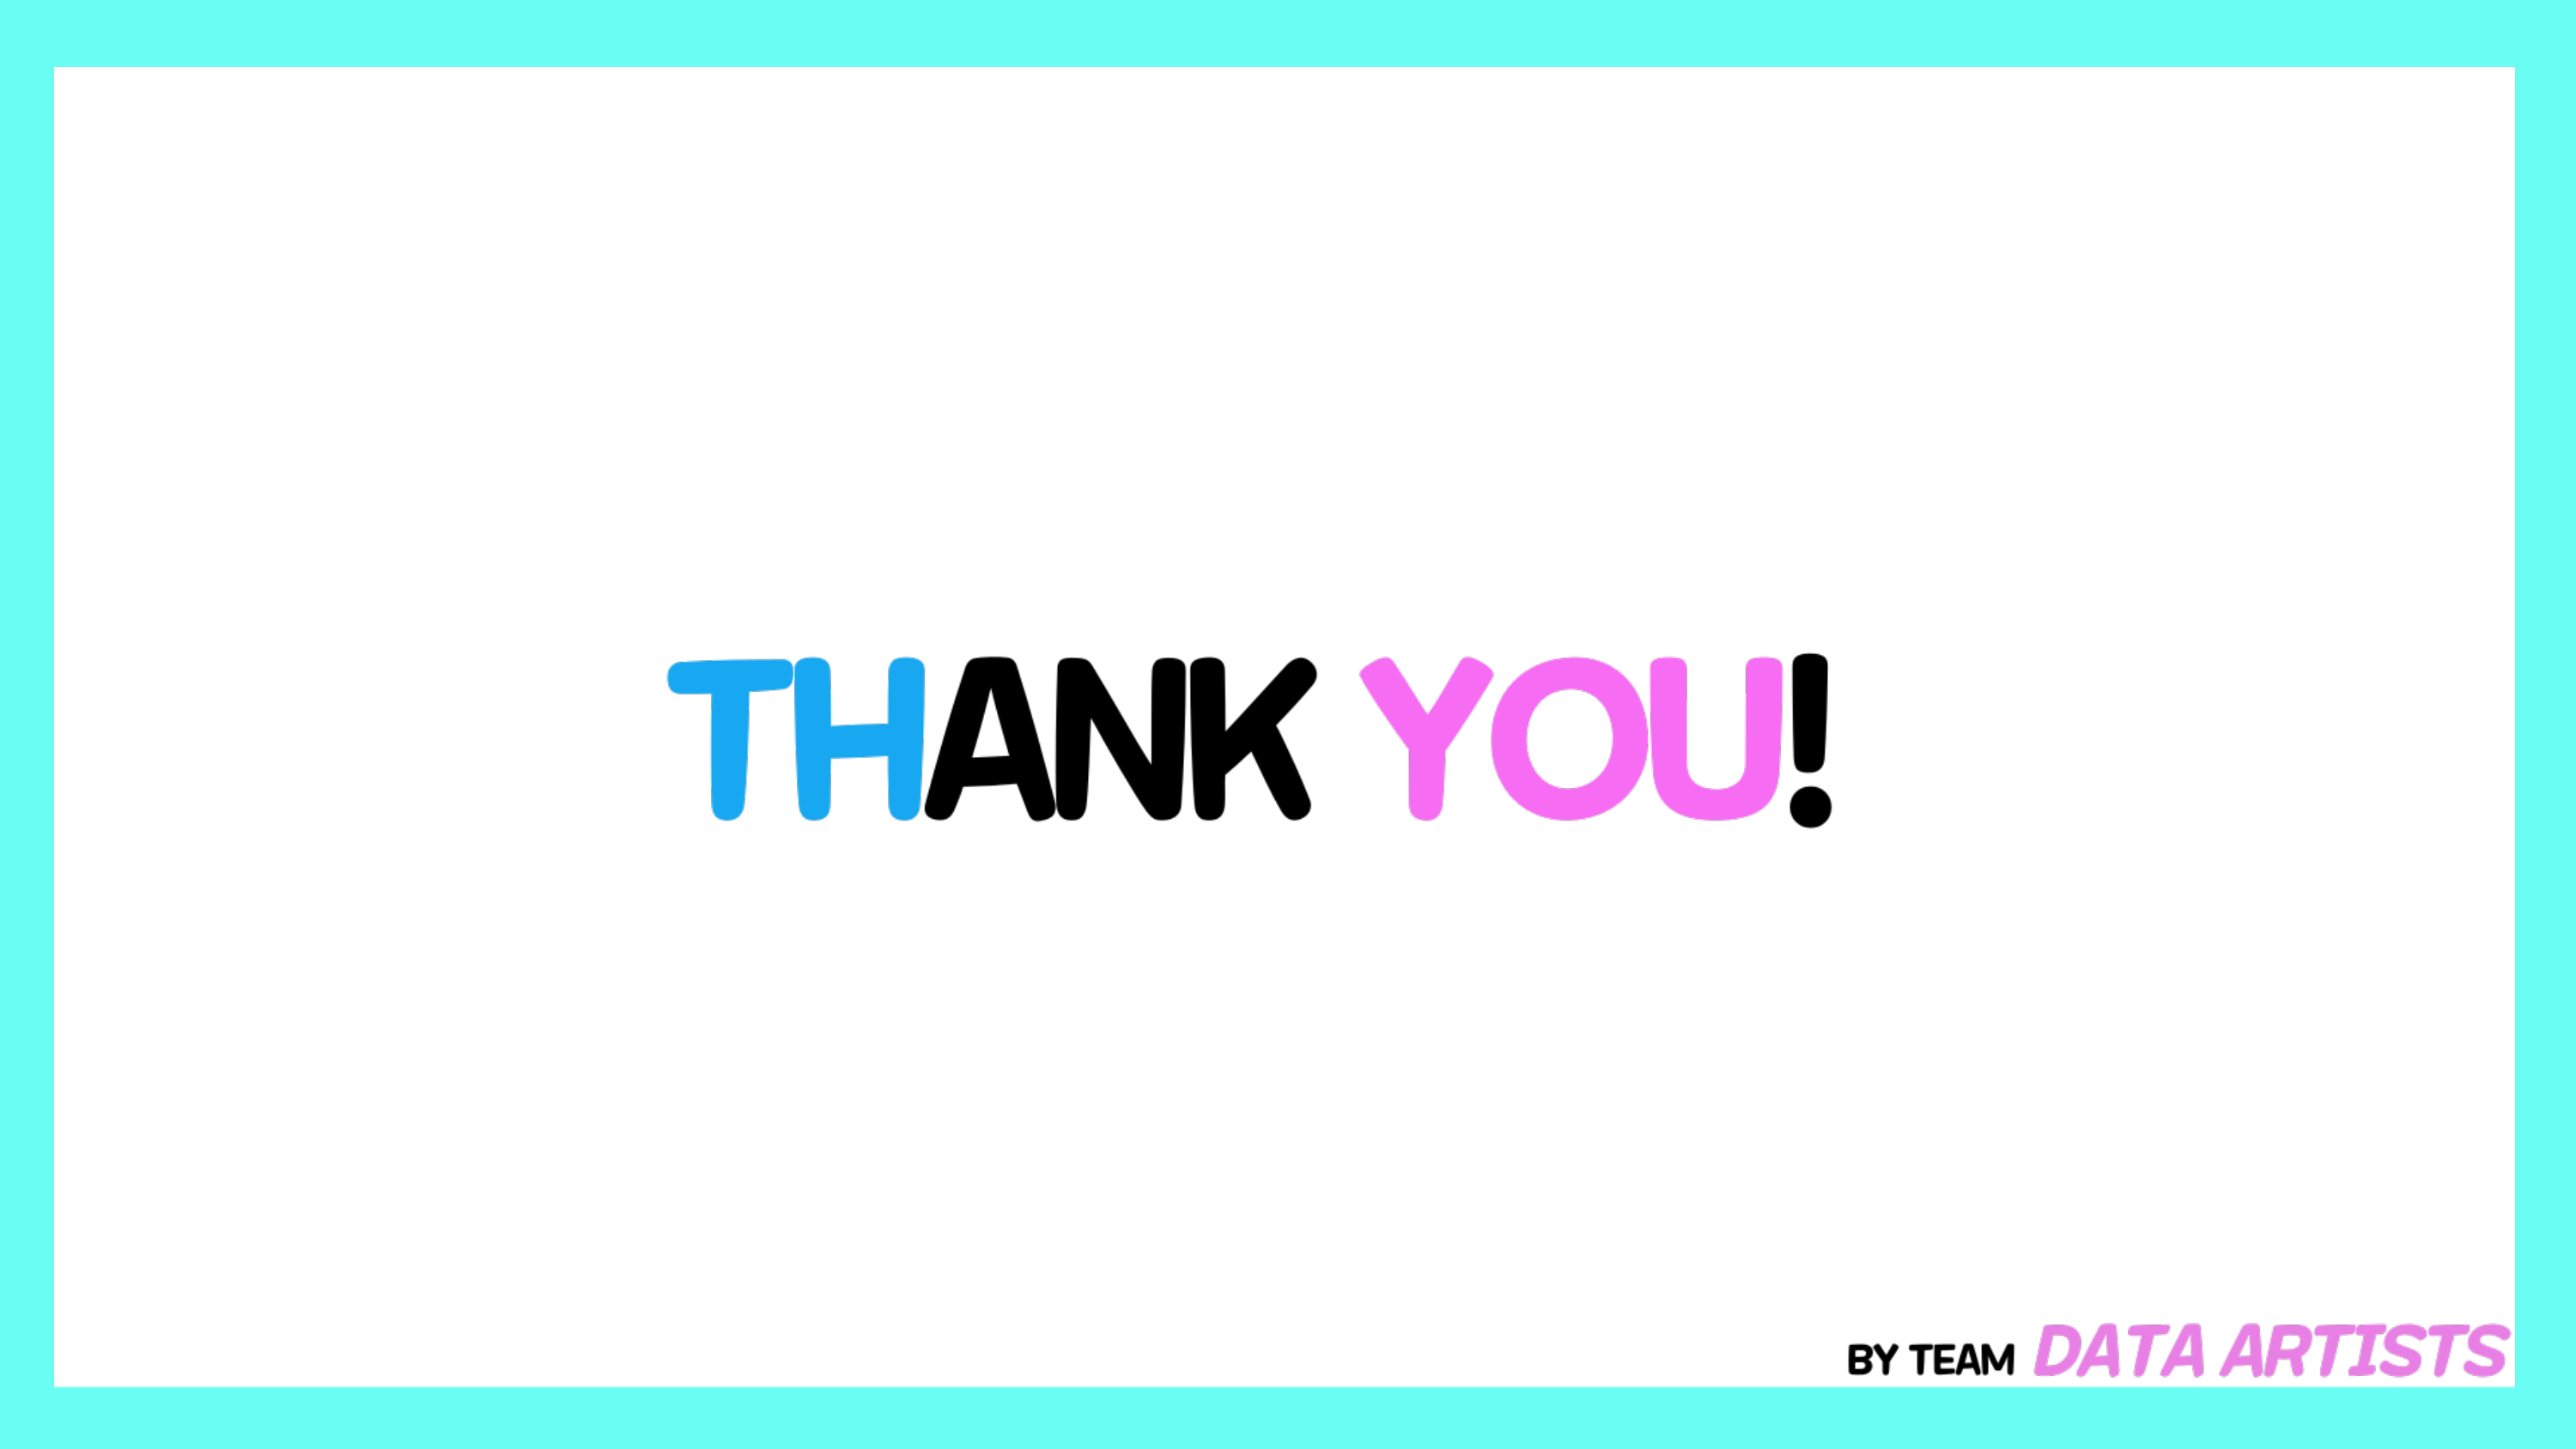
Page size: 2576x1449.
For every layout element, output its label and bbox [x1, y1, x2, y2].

picture [1837, 1292, 2536, 1419]
picture [631, 561, 1941, 952]
text_box [54, 67, 2515, 1388]
